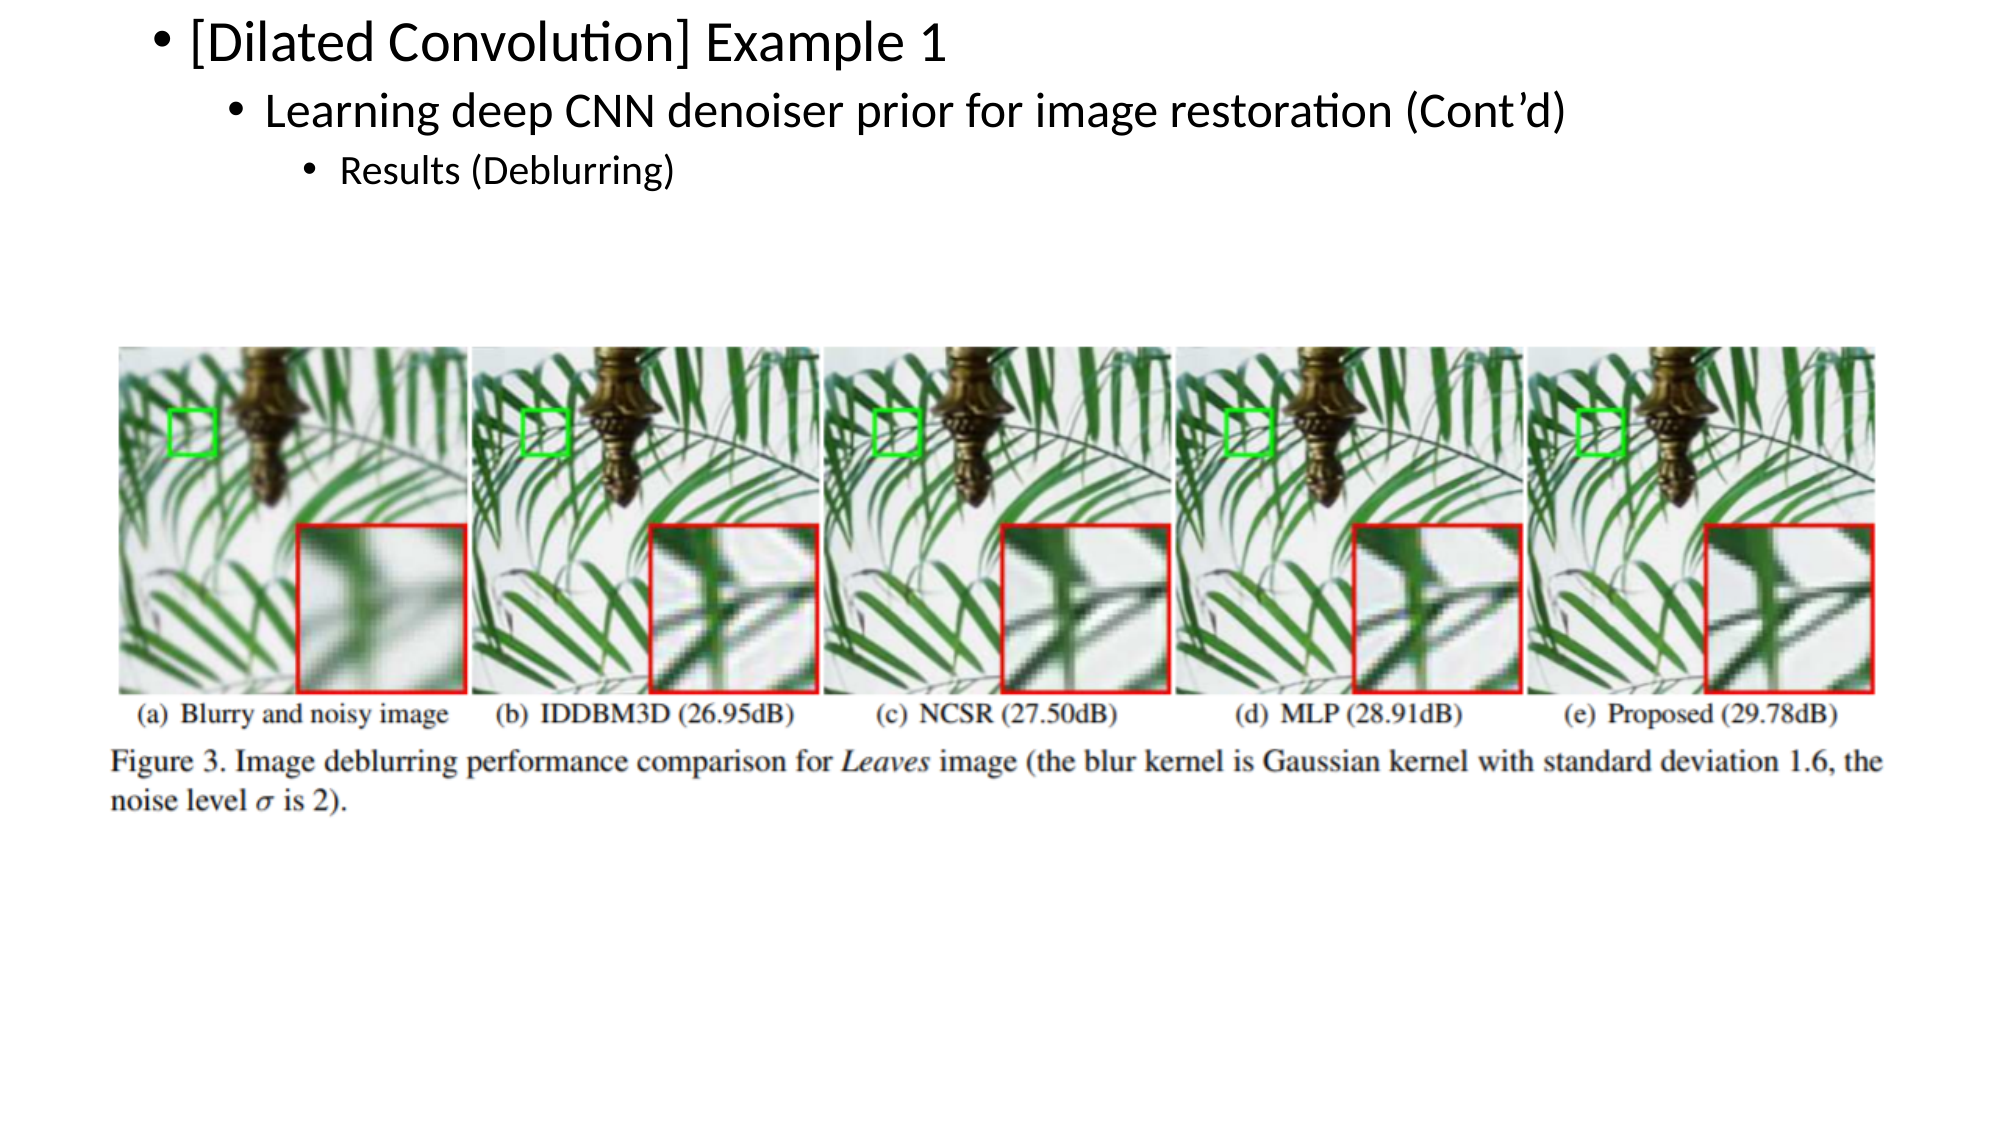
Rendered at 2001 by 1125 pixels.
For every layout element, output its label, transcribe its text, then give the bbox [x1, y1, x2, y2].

list [Dilated Convolution] Example 1 Learning deep CNN denoiser prior for image restoration (Cont’d) Results (Deblurring) [137, 3, 1978, 961]
picture [108, 333, 1885, 840]
